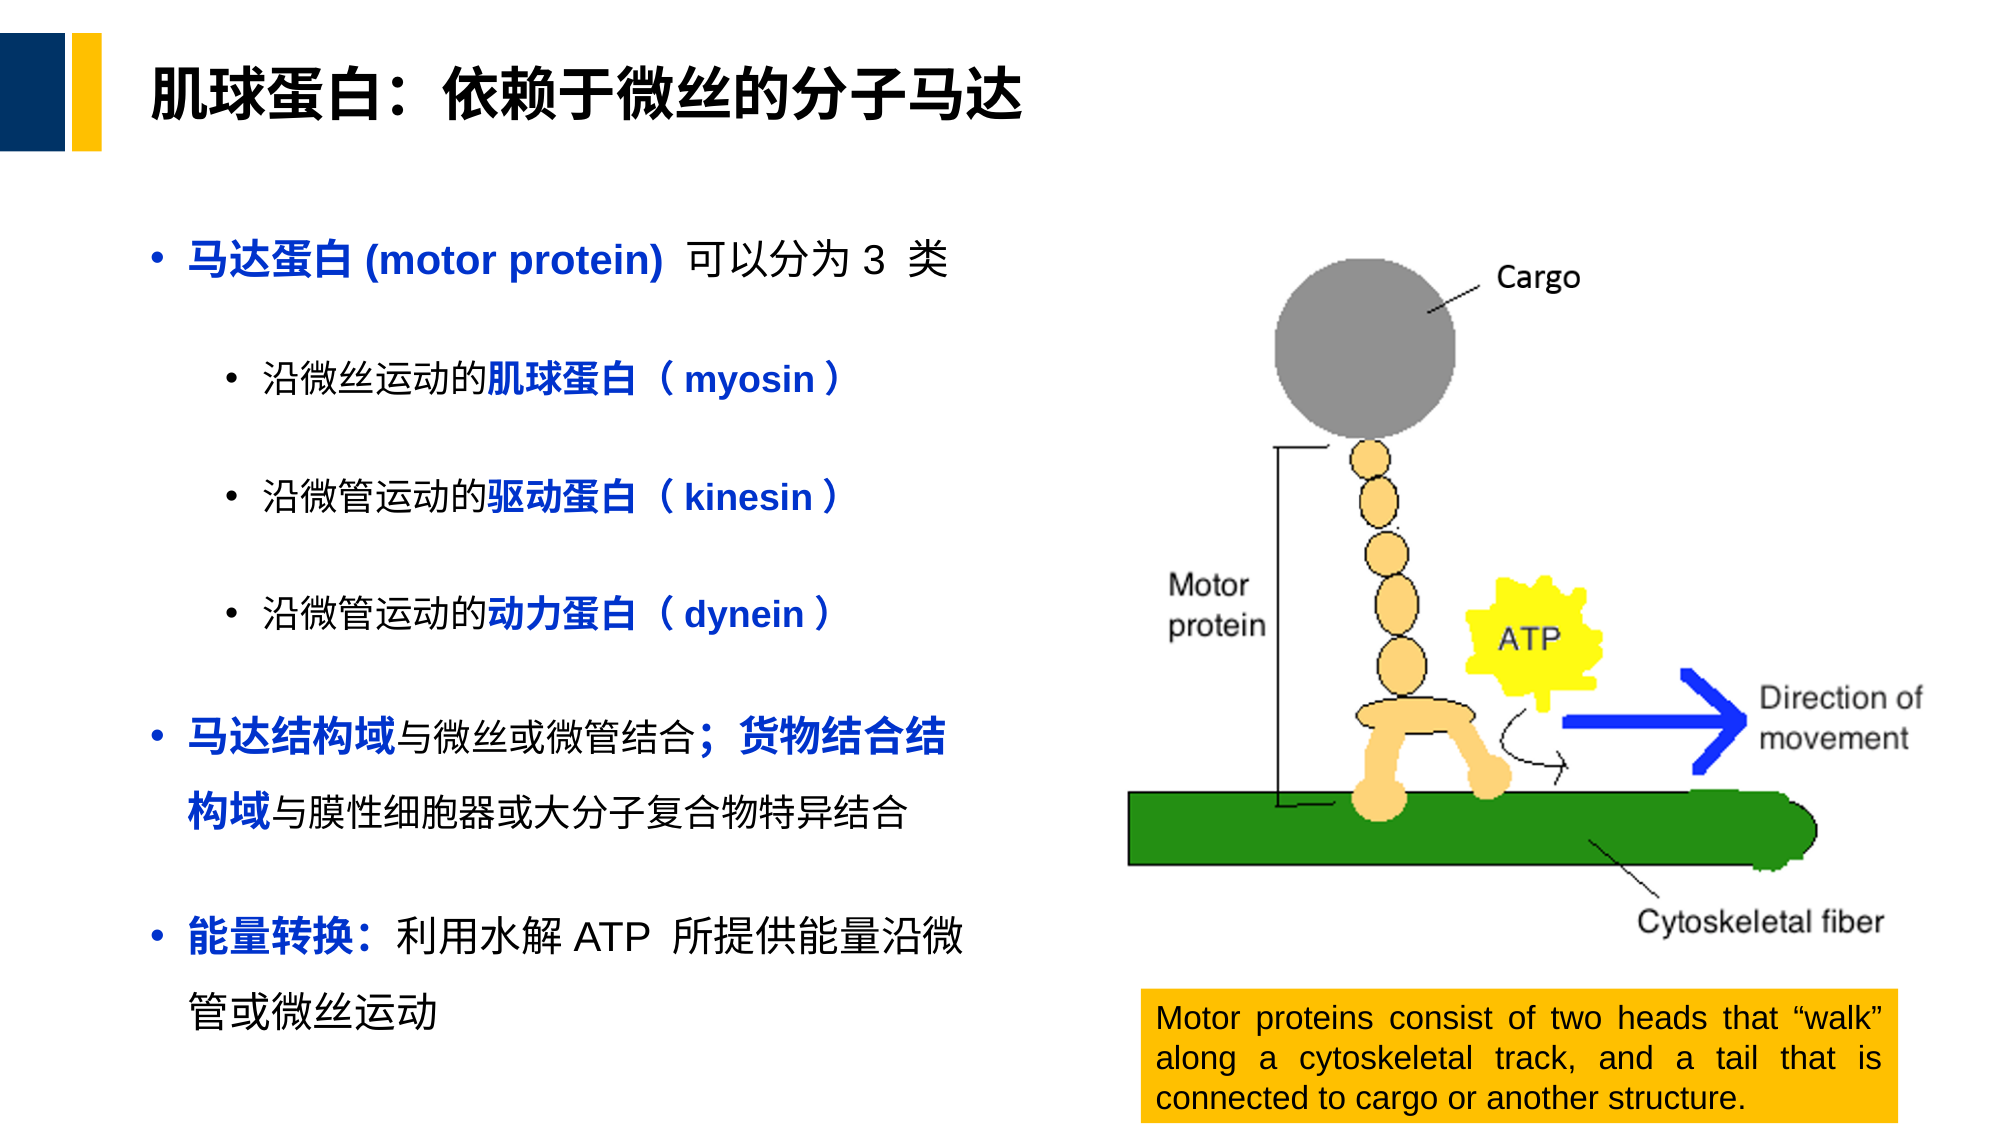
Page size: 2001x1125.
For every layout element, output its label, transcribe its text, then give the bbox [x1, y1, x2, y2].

text_box Motor proteins consist of two heads that “walk” along a cytoskeletal track, and a tail that is connected to cargo or another structure. [1140, 998, 1899, 1124]
list 马达蛋白(motor protein) 可以分为3 类 沿微丝运动的肌球蛋白（myosin） 沿微管运动的驱动蛋白（kinesin） 沿微管运动的动力蛋白（dynein） 马达结构域与微丝或微管结合；货物结合结构域与膜性细胞器或大分子复合物特异结合 能量转换：利用水解ATP 所提供能量沿微管或微丝运动 [135, 200, 1000, 1092]
title 肌球蛋白：依赖于微丝的分子马达 [135, 33, 1950, 152]
picture [1039, 170, 2000, 998]
